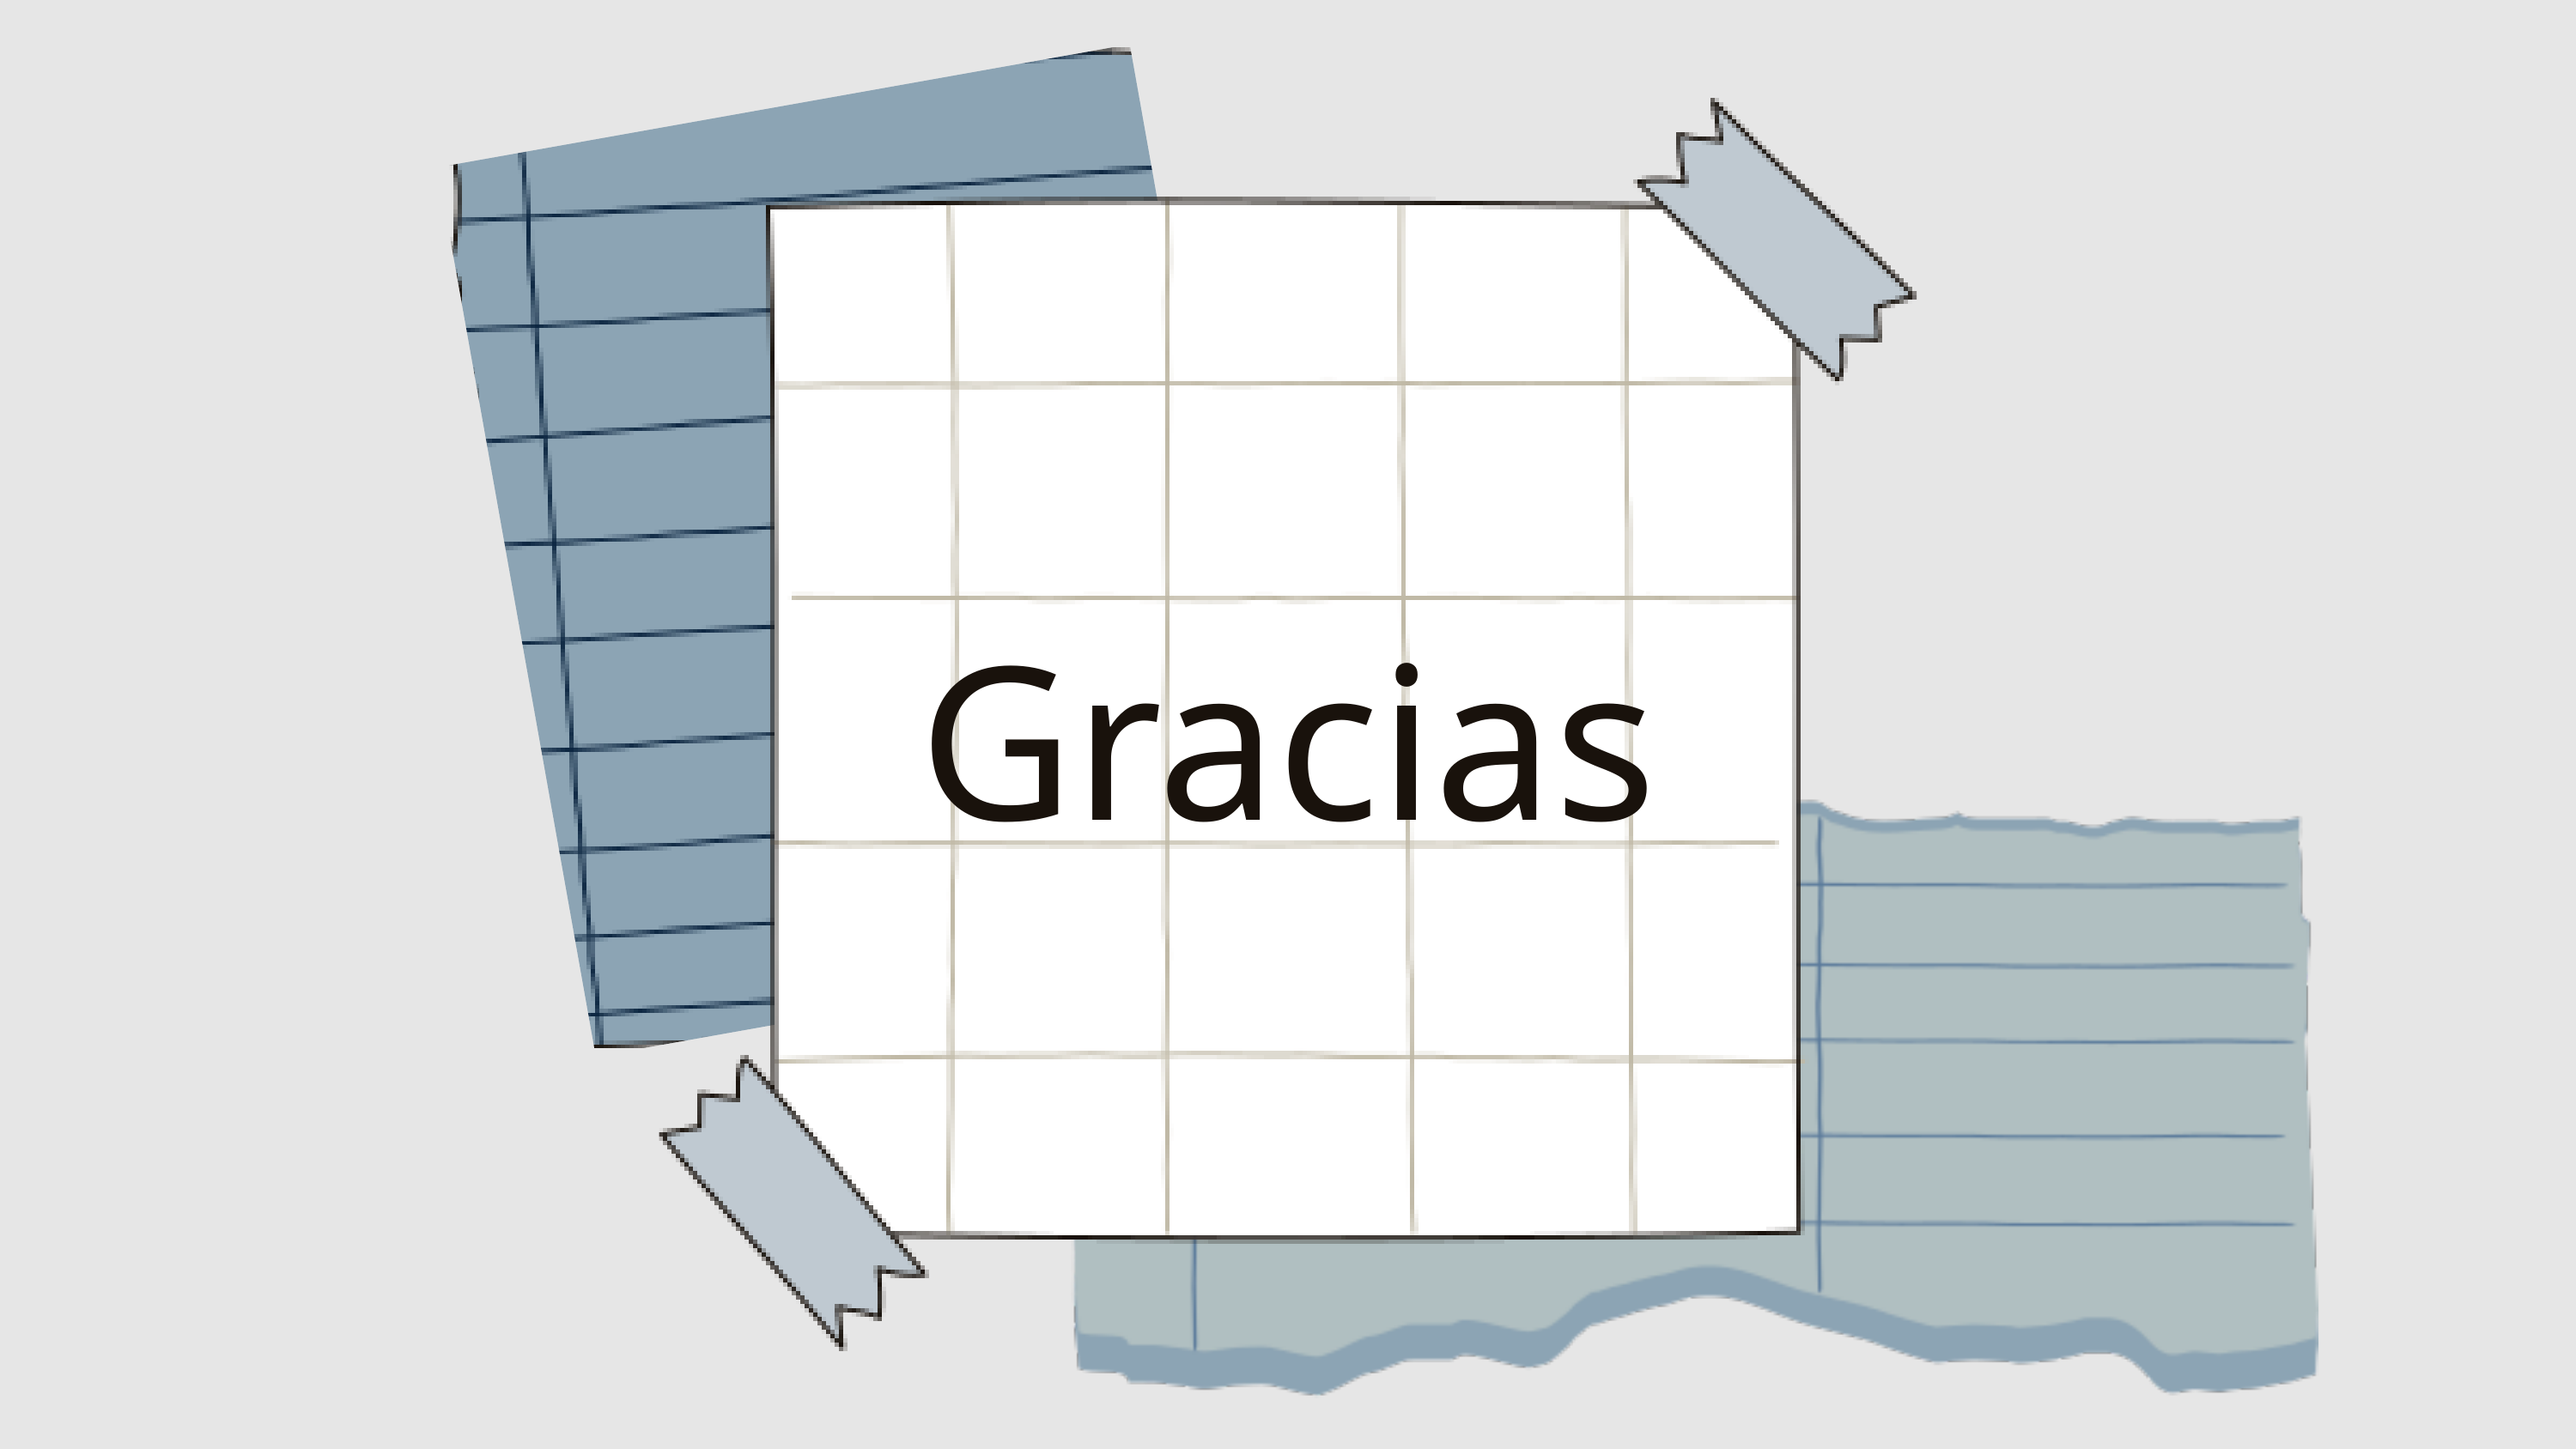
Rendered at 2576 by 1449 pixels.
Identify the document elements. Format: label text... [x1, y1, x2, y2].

text_box Gracias [659, 564, 1917, 864]
text_box [659, 864, 1917, 1351]
text_box [1054, 796, 2319, 1398]
text_box [659, 98, 1917, 564]
text_box [829, 44, 1139, 98]
text_box [437, 128, 659, 1057]
